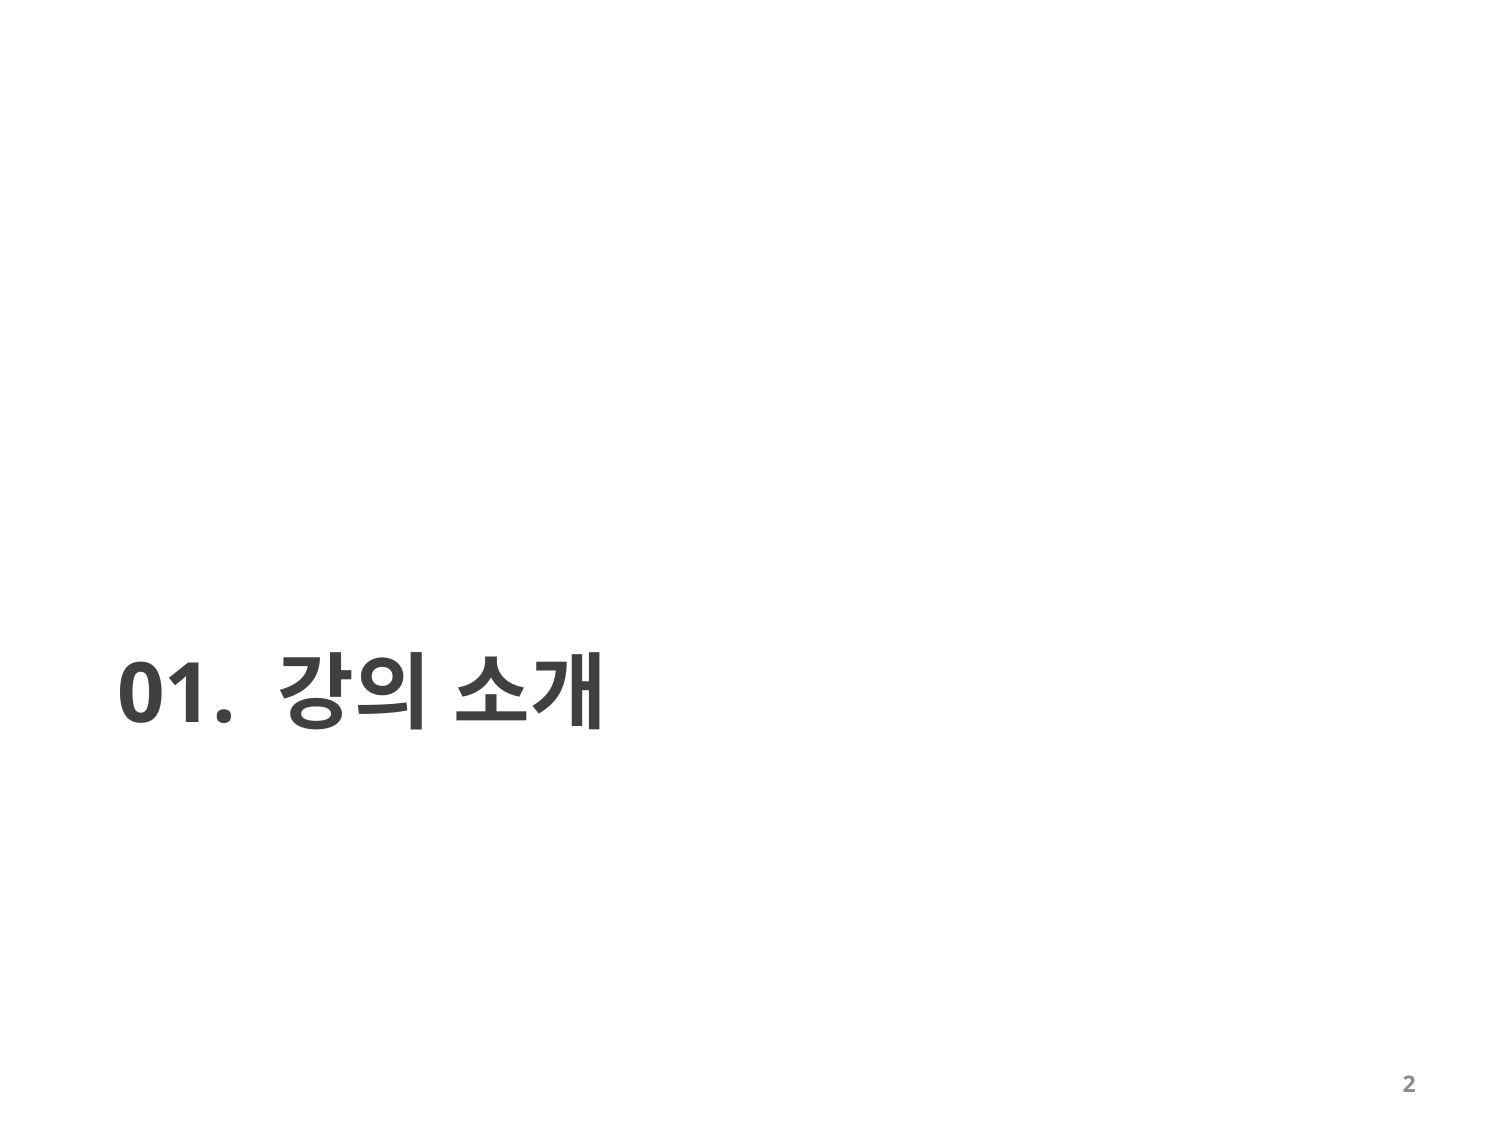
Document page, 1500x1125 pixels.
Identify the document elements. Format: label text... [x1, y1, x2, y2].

slide_number 2 [1093, 1067, 1431, 1103]
title 01. 강의 소개 [102, 280, 1397, 749]
